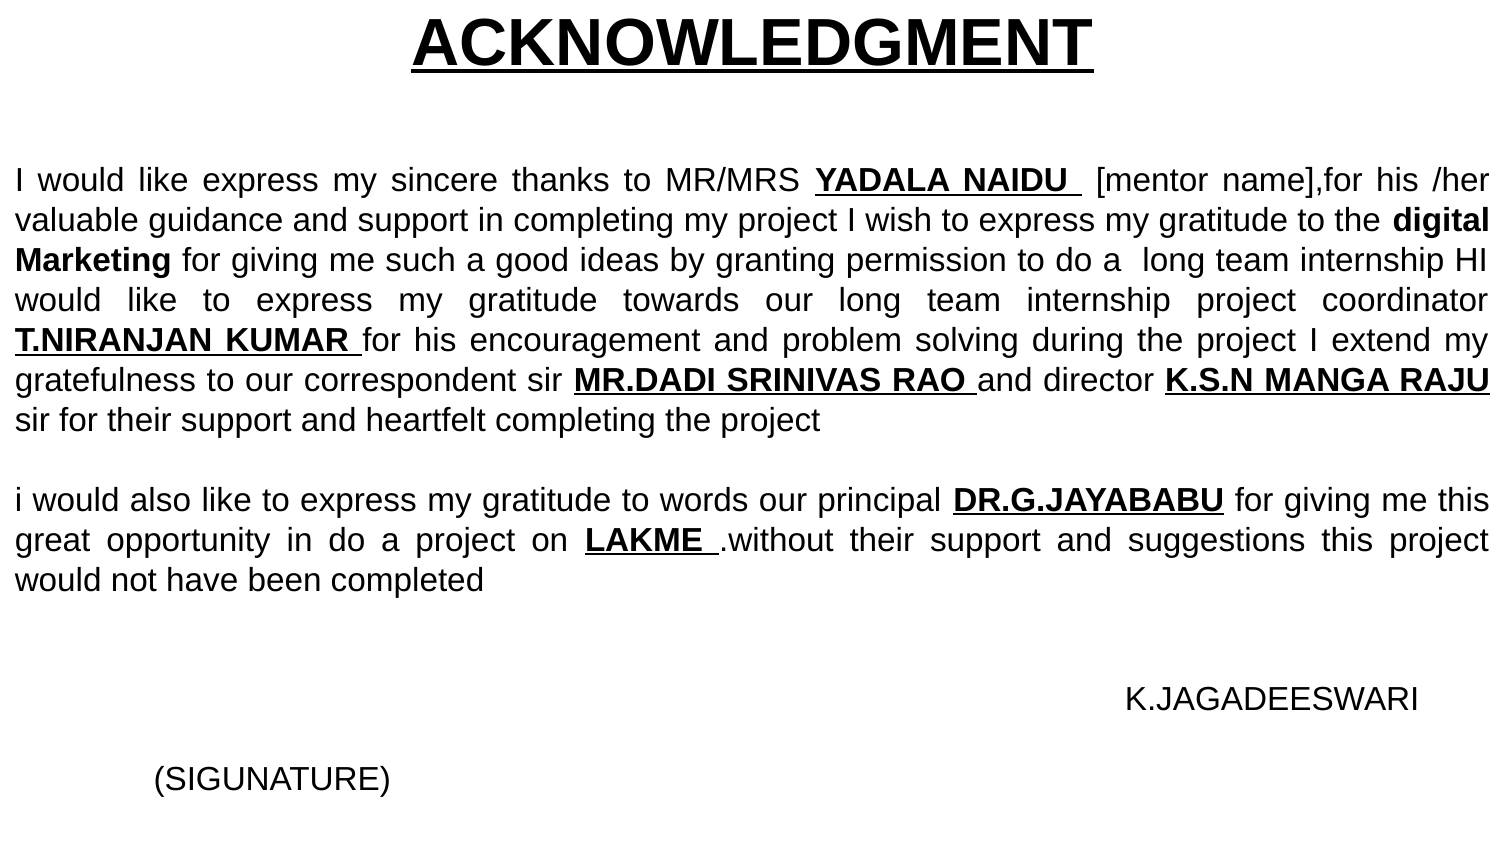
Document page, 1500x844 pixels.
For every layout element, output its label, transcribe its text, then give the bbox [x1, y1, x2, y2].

text_box ACKNOWLEDGMENT I would like express my sincere thanks to MR/MRS YADALA NAIDU [mentor name],for his /her valuable guidance and support in completing my project I wish to express my gratitude to the digital Marketing for giving me such a good ideas by granting permission to do a long team internship HI would like to express my gratitude towards our long team internship project coordinator T.NIRANJAN KUMAR for his encouragement and problem solving during the project I extend my gratefulness to our correspondent sir MR.DADI SRINIVAS RAO and director K.S.N MANGA RAJU sir for their support and heartfelt completing the project i would also like to express my gratitude to words our principal DR.G.JAYABABU for giving me this great opportunity in do a project on LAKME .without their support and suggestions this project would not have been completed K.JAGADEESWARI (SIGUNATURE) [0, 0, 1500, 844]
